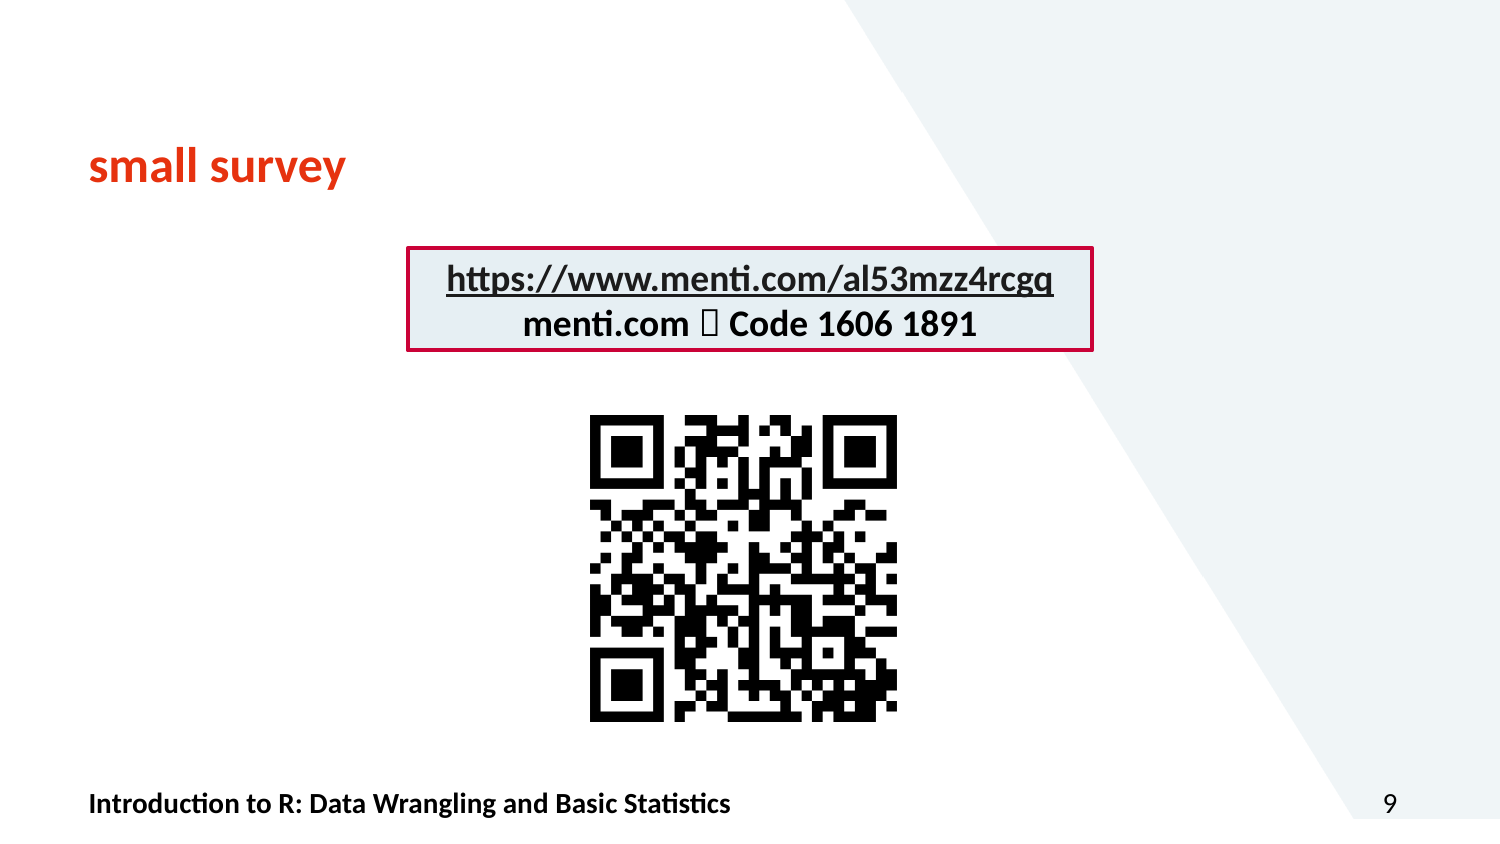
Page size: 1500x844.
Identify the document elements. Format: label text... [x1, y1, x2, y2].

list https://www.menti.com/al53mzz4rcgq menti.com  Code 1606 1891 [406, 246, 1094, 352]
slide_number 9 [1239, 785, 1398, 819]
title small survey [88, 129, 1398, 232]
picture [0, 0, 1500, 819]
footer Introduction to R: Data Wrangling and Basic Statistics [88, 785, 1217, 819]
